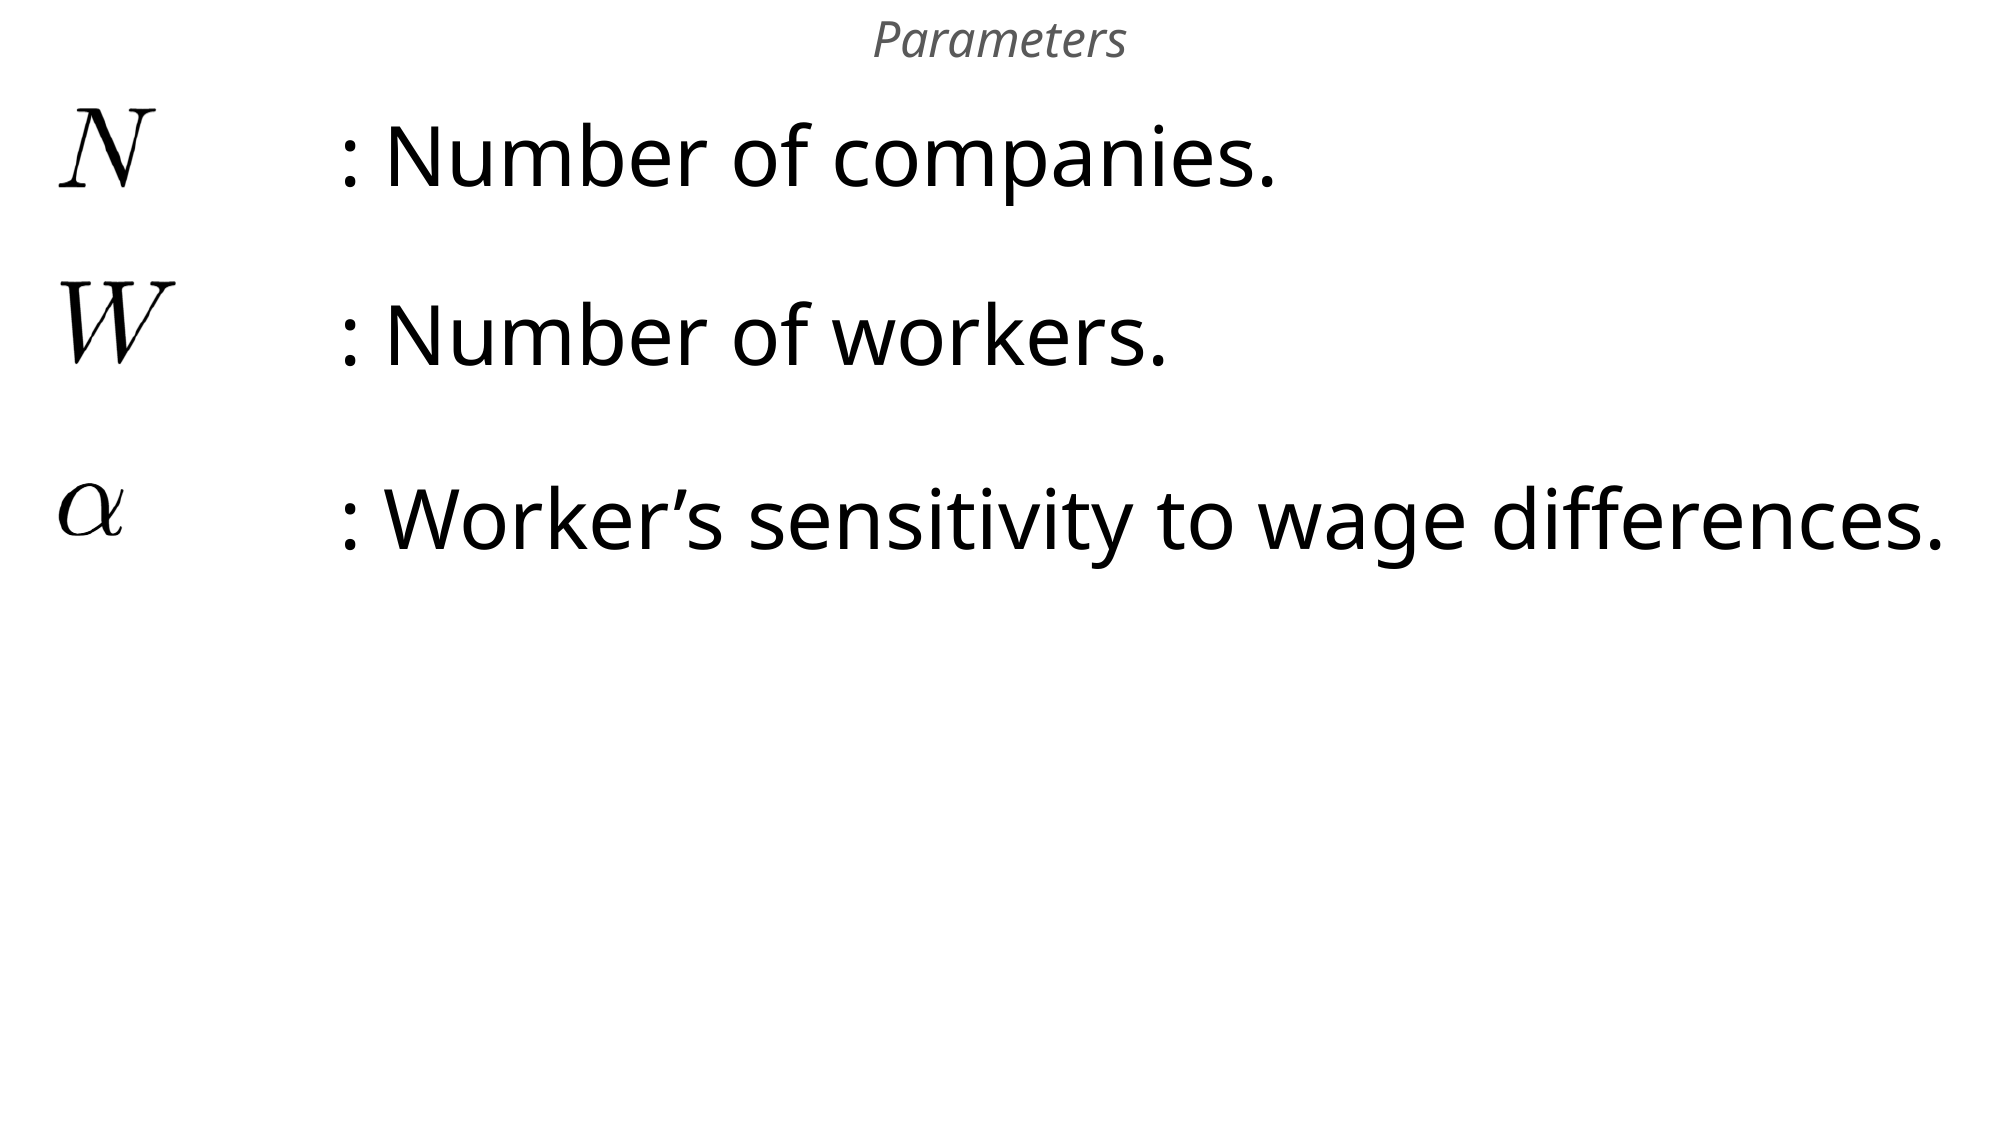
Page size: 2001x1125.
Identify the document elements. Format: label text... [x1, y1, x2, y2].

picture [46, 94, 326, 576]
text_box : Number of workers. [326, 274, 2000, 390]
text_box Parameters [431, 0, 1569, 75]
text_box : Worker’s sensitivity to wage differences. [326, 459, 2000, 574]
text_box : Number of companies. [326, 95, 1515, 211]
